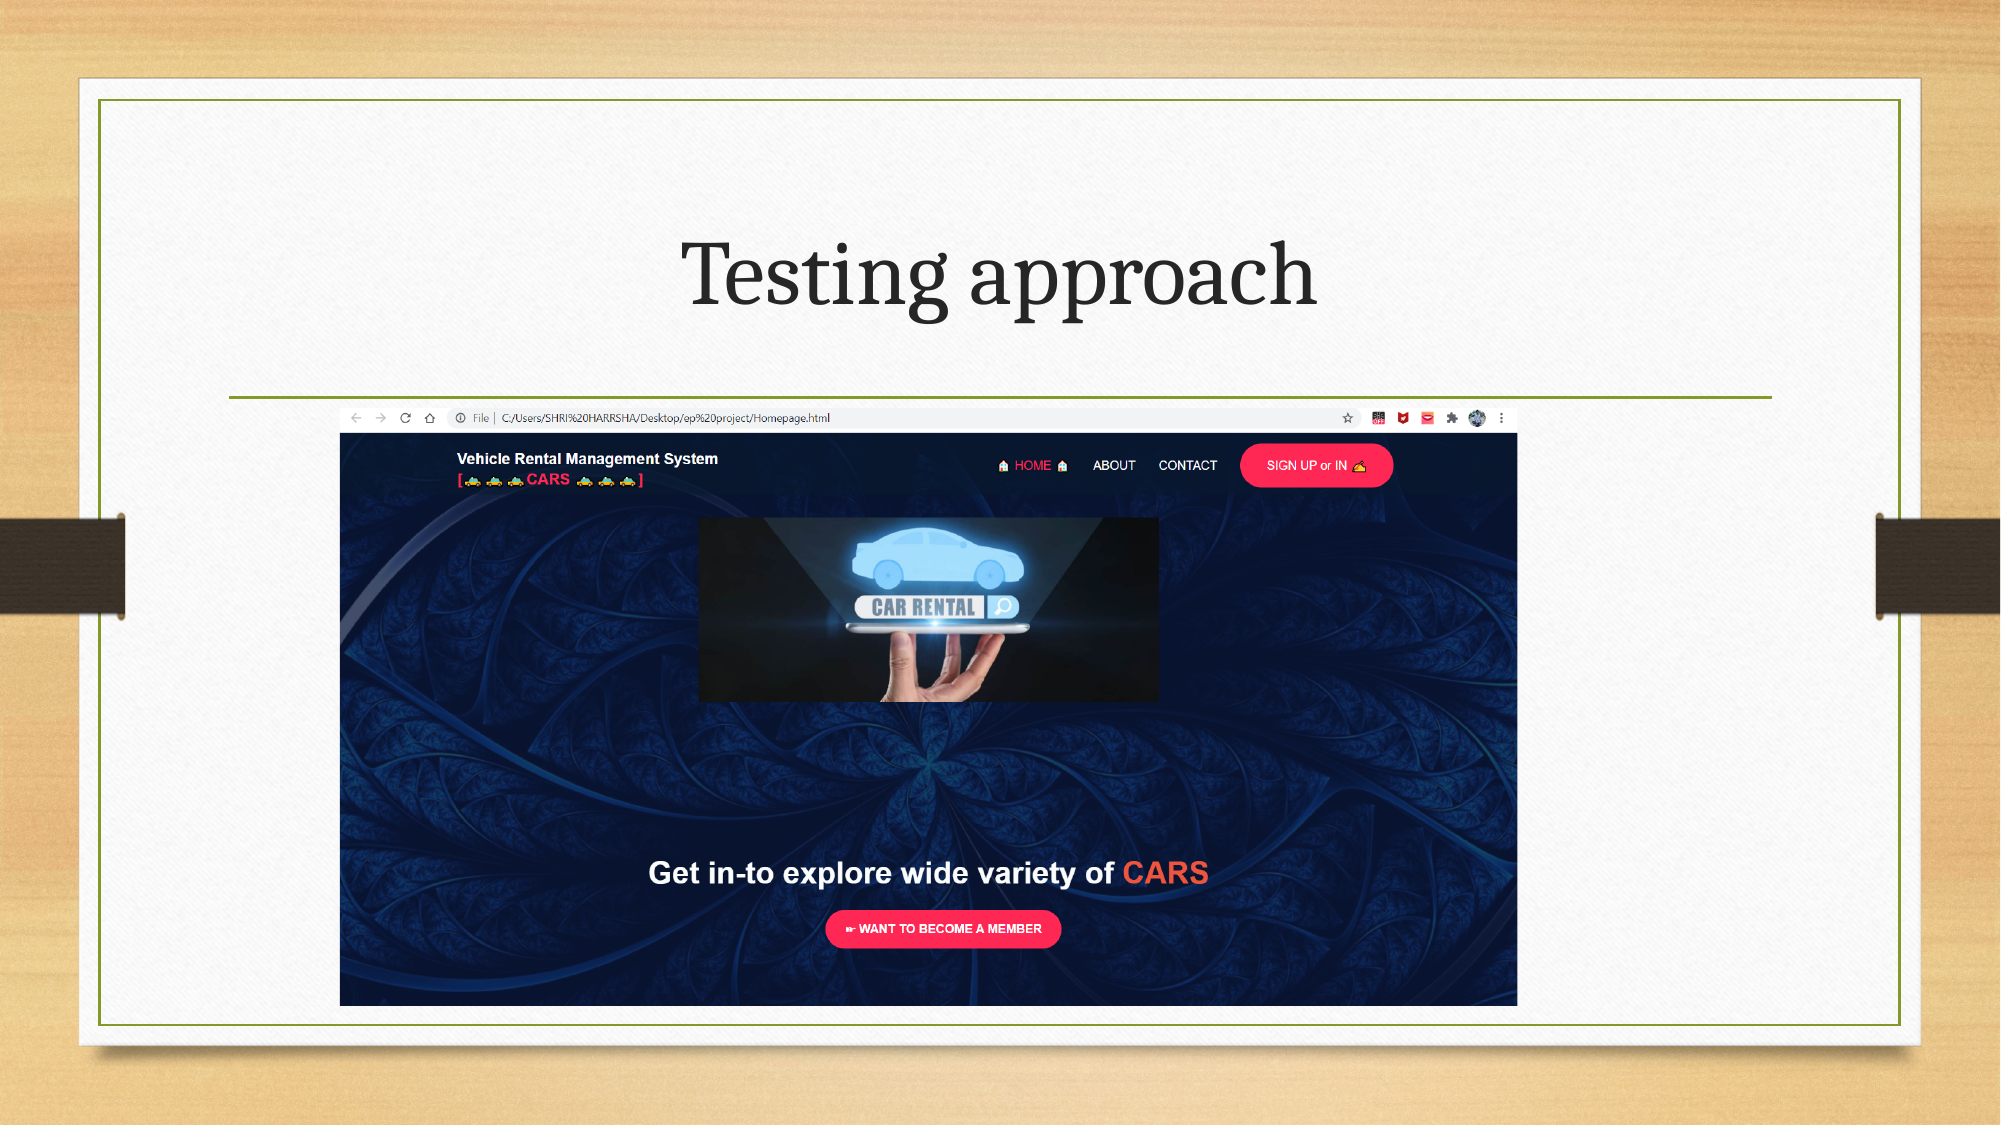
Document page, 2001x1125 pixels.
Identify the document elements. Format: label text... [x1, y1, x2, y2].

picture [0, 0, 2001, 1125]
title Testing approach [212, 161, 1788, 375]
